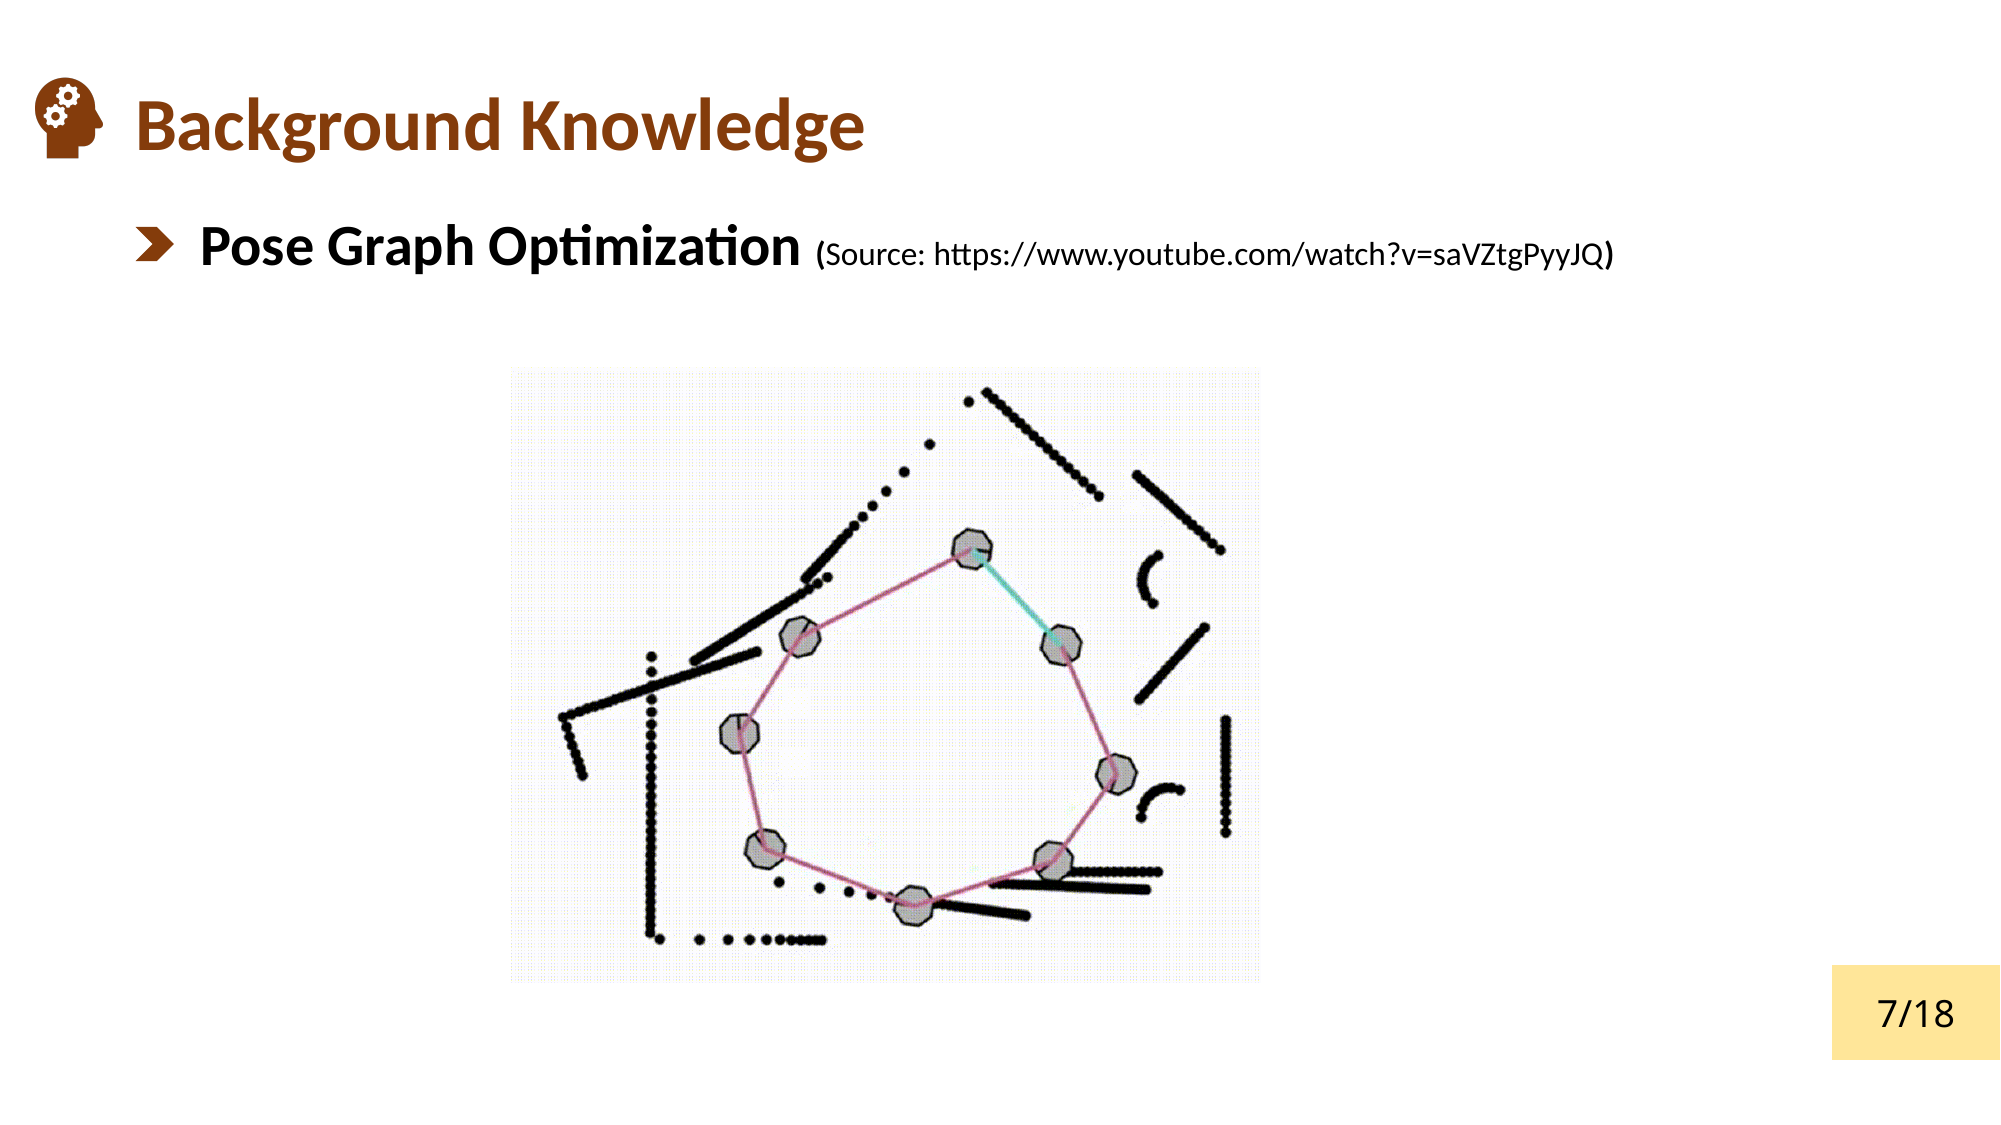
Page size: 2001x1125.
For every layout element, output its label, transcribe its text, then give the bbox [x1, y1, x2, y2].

text_box 7/18 [1861, 982, 1971, 1042]
text_box [133, 225, 176, 263]
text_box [21, 68, 886, 175]
picture [511, 367, 1261, 983]
text_box [1831, 964, 2000, 1061]
text_box Pose Graph Optimization (Source: https://www.youtube.com/watch?v=saVZtgPyyJQ) [185, 199, 1833, 285]
